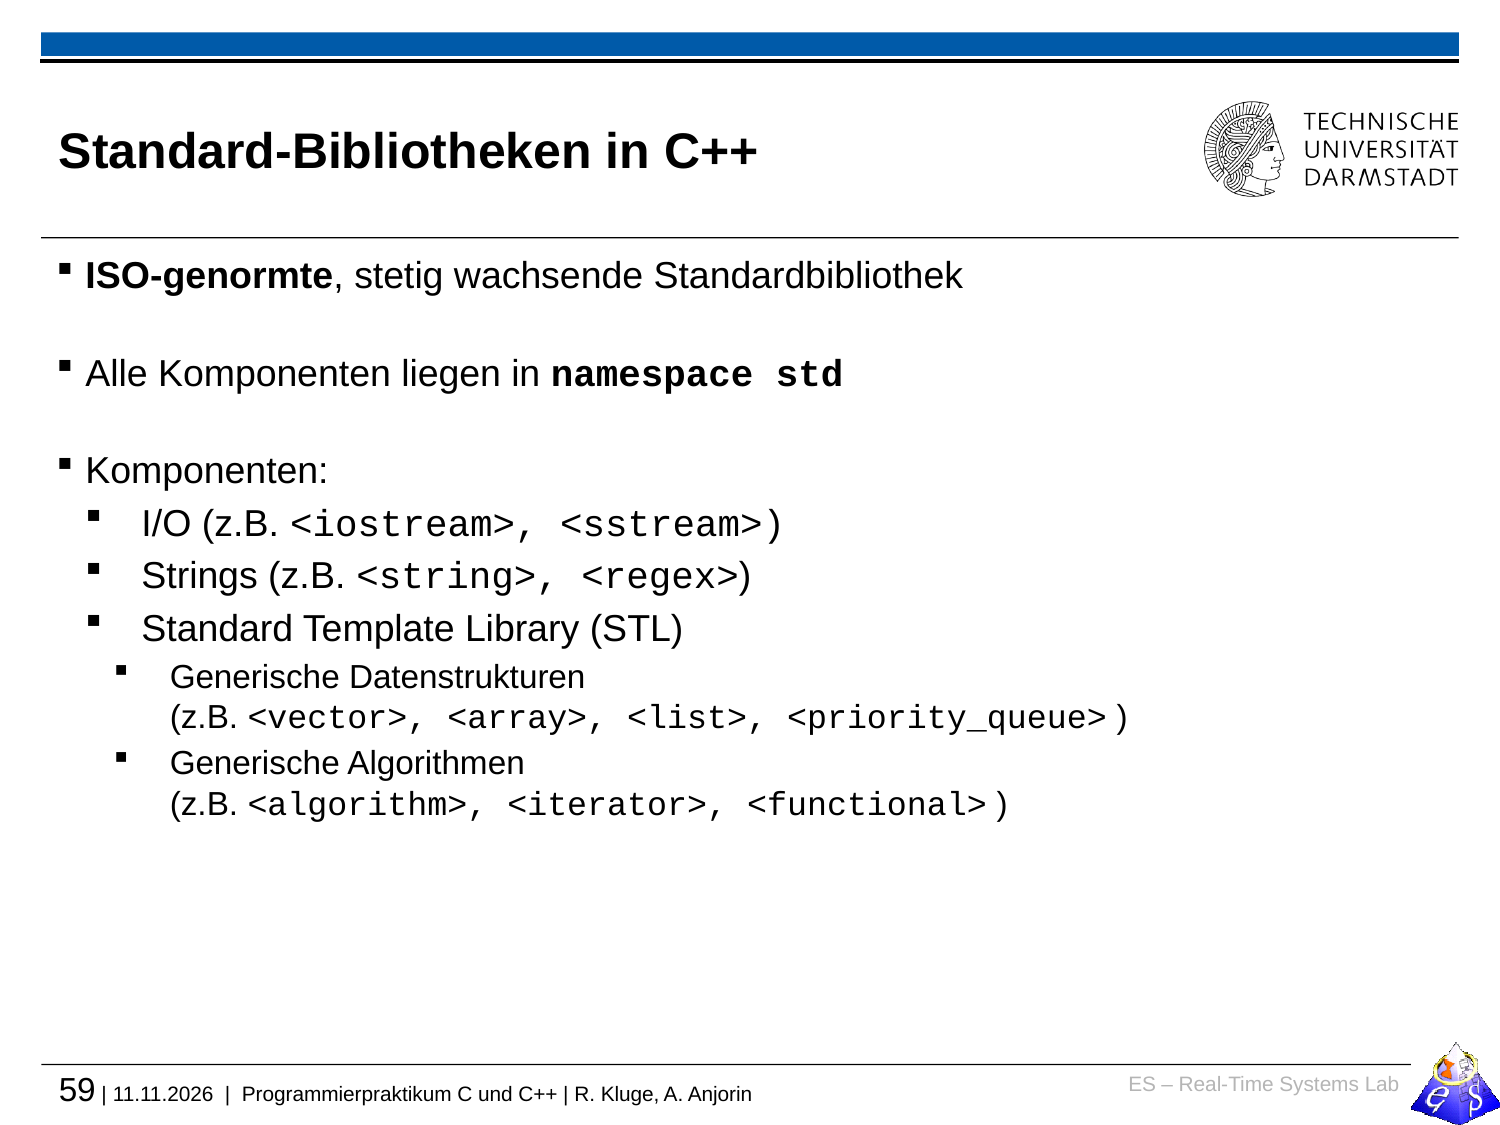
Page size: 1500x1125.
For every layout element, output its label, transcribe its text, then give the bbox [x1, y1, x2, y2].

picture [1187, 84, 1483, 214]
title Standard-Bibliotheken in C++ [58, 80, 1187, 218]
picture [1411, 1041, 1500, 1125]
list ISO-genormte, stetig wachsende Standardbibliothek Alle Komponenten liegen in namespace std Komponenten: I/O (z.B. <iostream>, <sstream>) Strings (z.B. <string>, <regex>) Standard Template Library (STL) Generische Datenstrukturen (z.B. <vector>, <array>, <list>, <priority_queue> ) Generische Algorithmen (z.B. <algorithm>, <iterator>, <functional> ) [41, 243, 1459, 1059]
